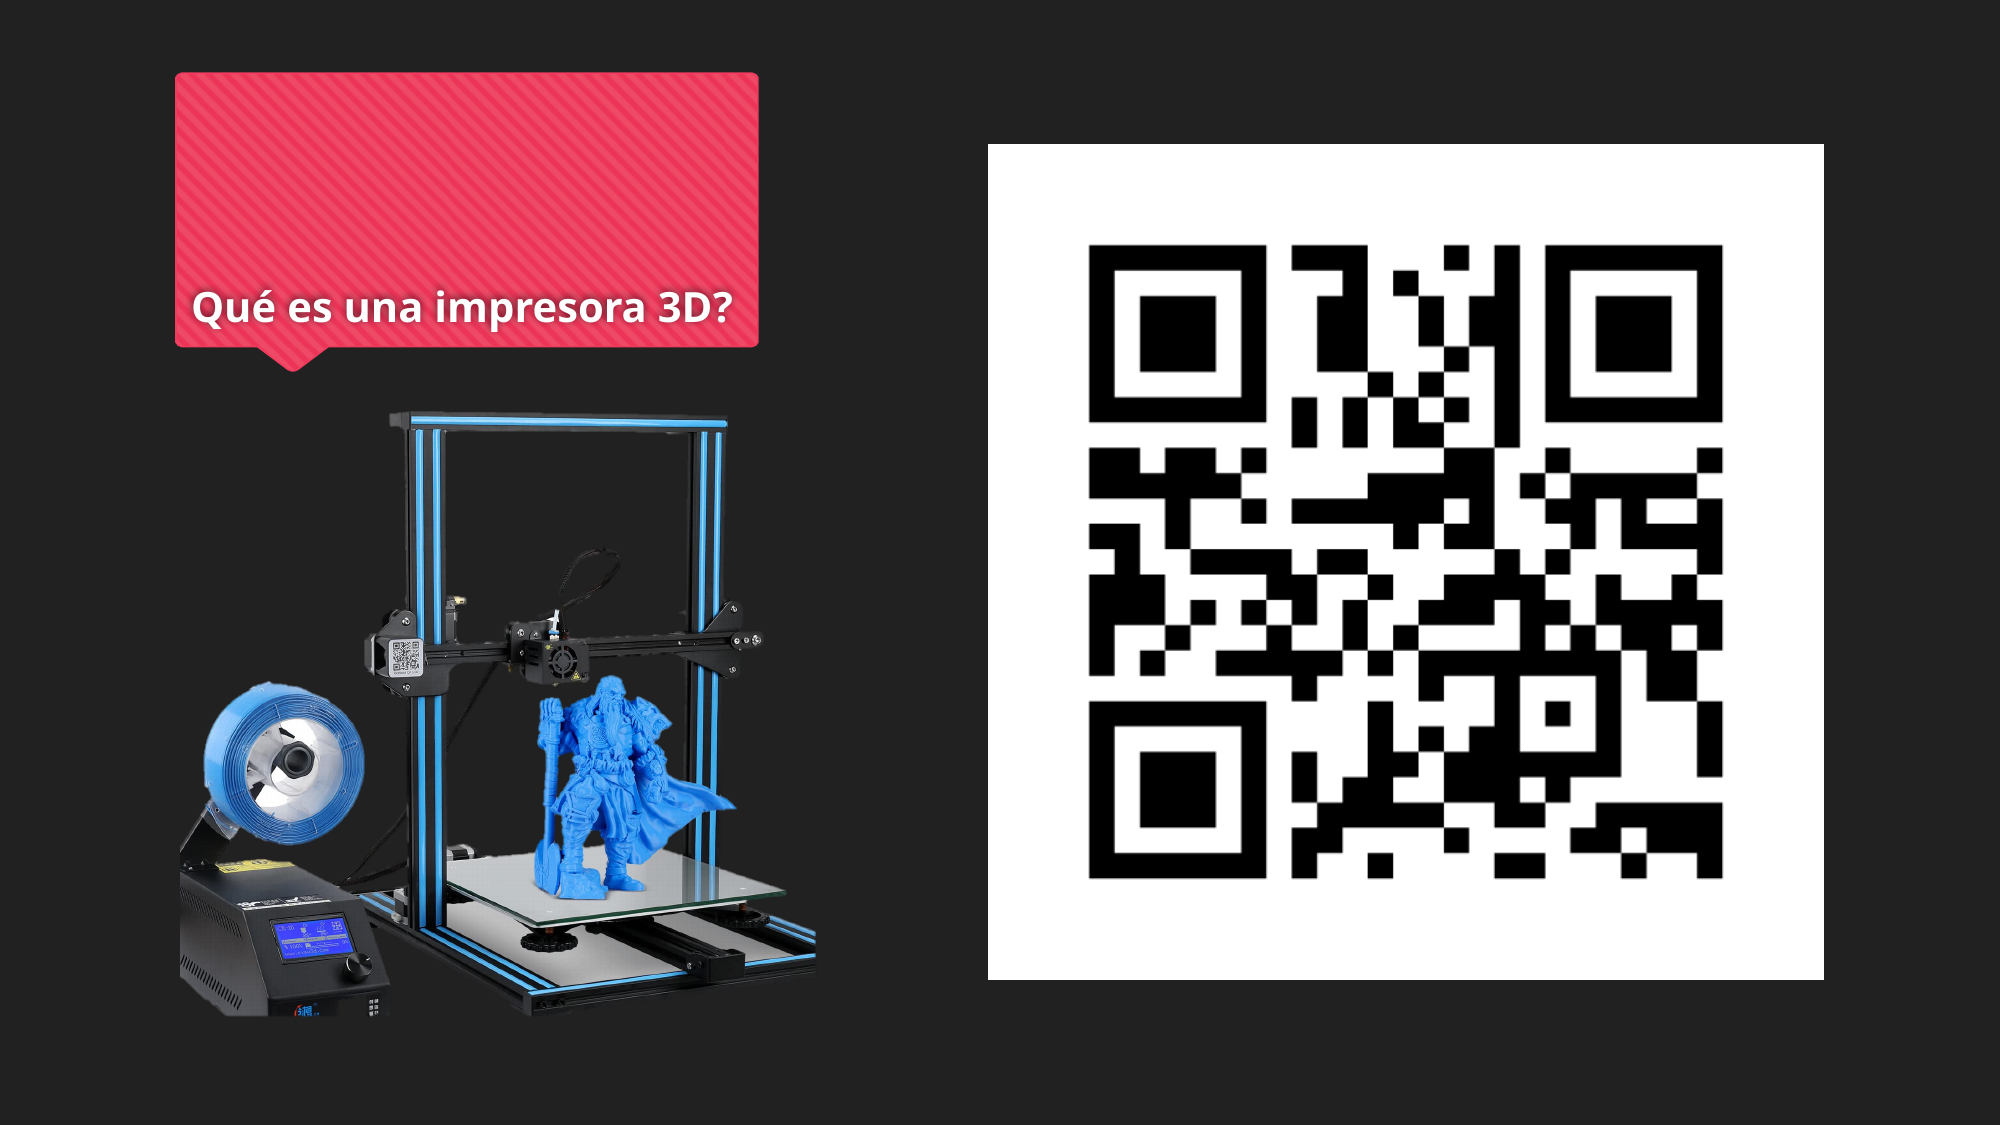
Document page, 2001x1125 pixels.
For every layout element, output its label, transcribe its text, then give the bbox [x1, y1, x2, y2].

title Qué es una impresora 3D? [176, 73, 758, 339]
picture [158, 359, 888, 1089]
picture [988, 144, 1825, 981]
